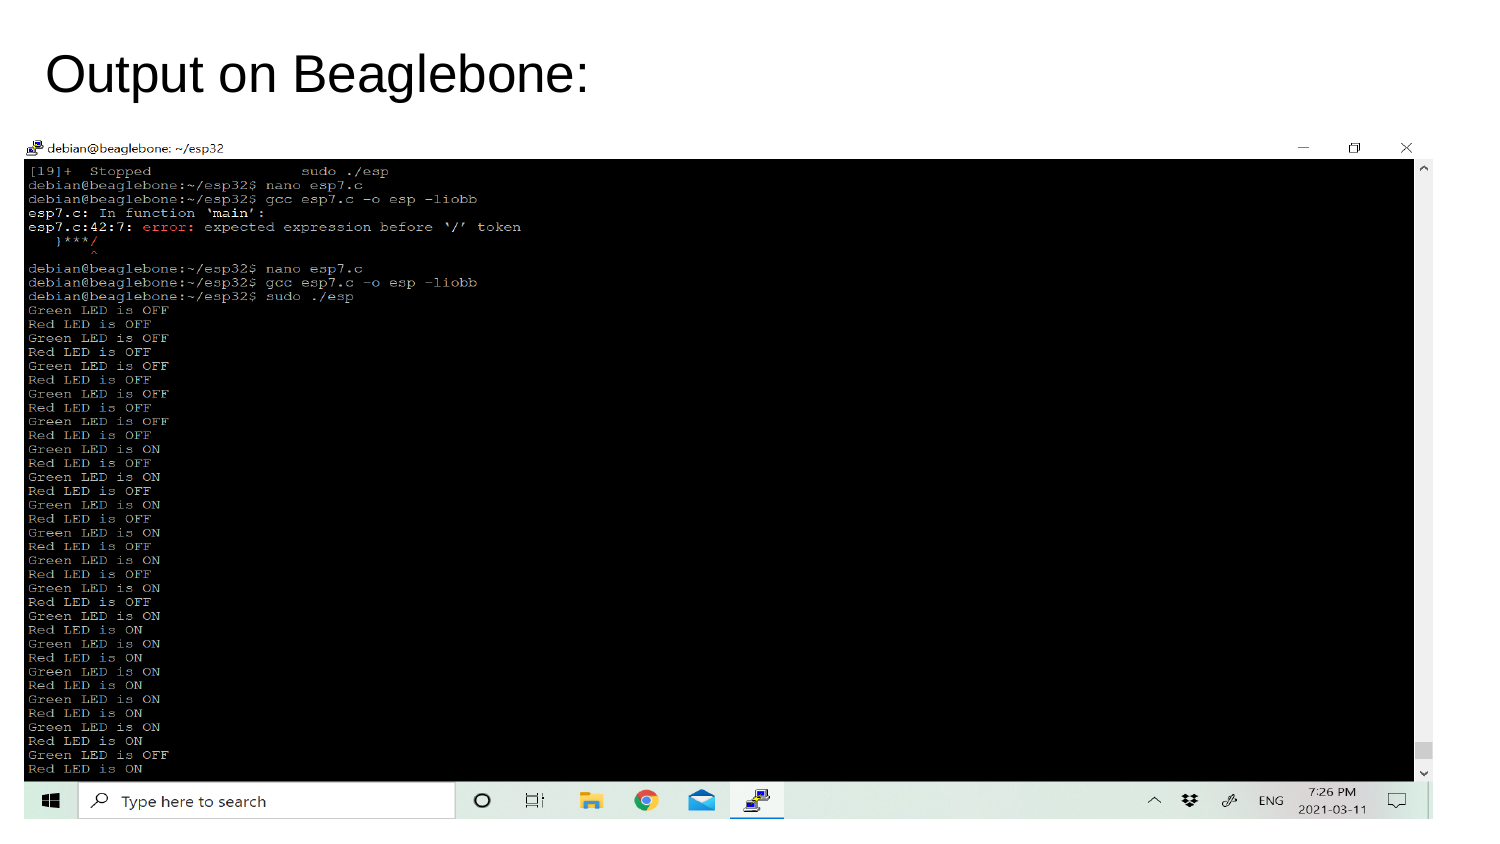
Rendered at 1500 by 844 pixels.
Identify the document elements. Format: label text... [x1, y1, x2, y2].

title Output on Beaglebone: [29, 24, 1428, 119]
picture [24, 136, 1433, 820]
